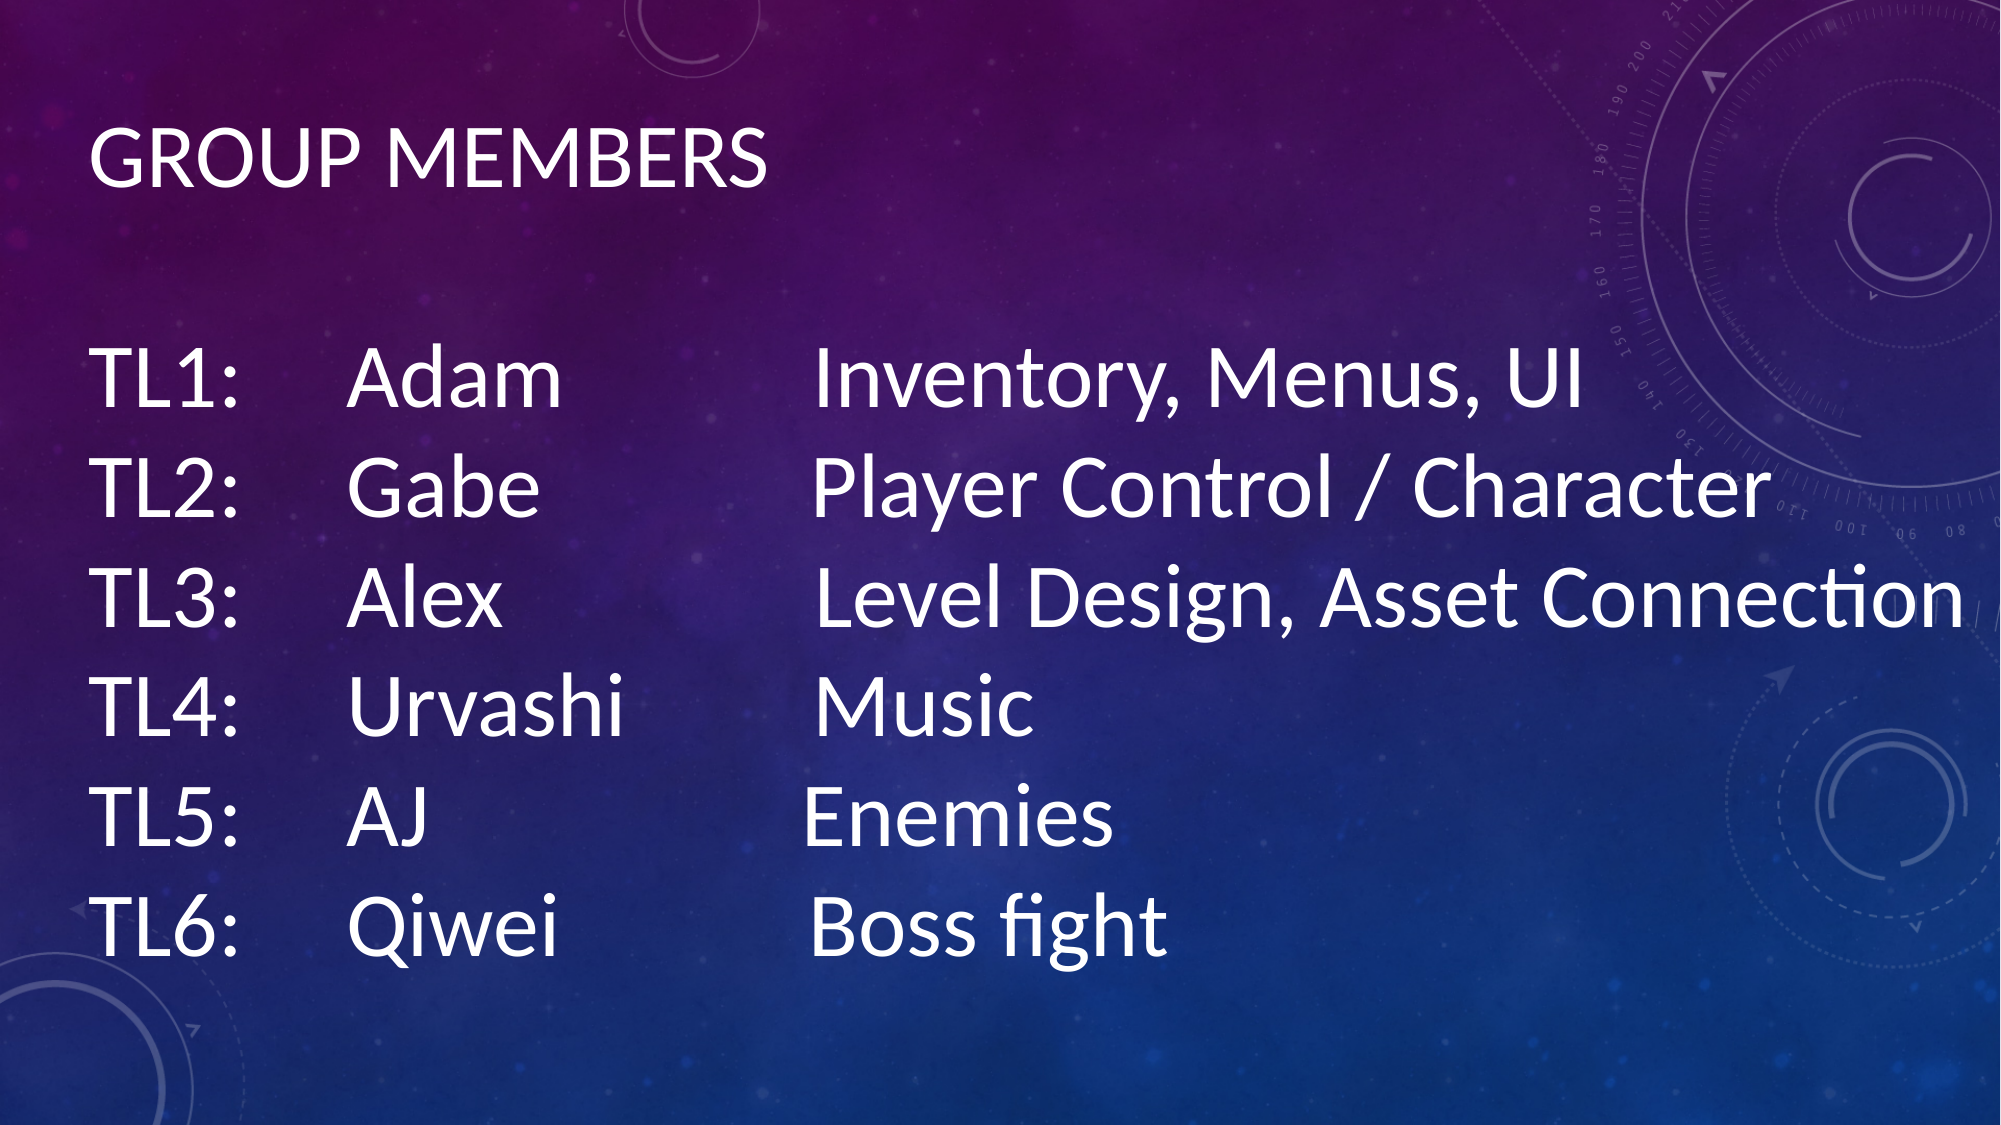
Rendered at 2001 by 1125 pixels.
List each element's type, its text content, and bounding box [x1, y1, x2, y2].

text_box GROUP MEMBERS TL1: Adam Inventory, Menus, UI TL2: Gabe Player Control / Character TL3: Alex Level Design, Asset Connection TL4: Urvashi Music TL5: AJ Enemies TL6: Qiwei Boss fight [74, 88, 2000, 983]
picture [0, 0, 2001, 1125]
